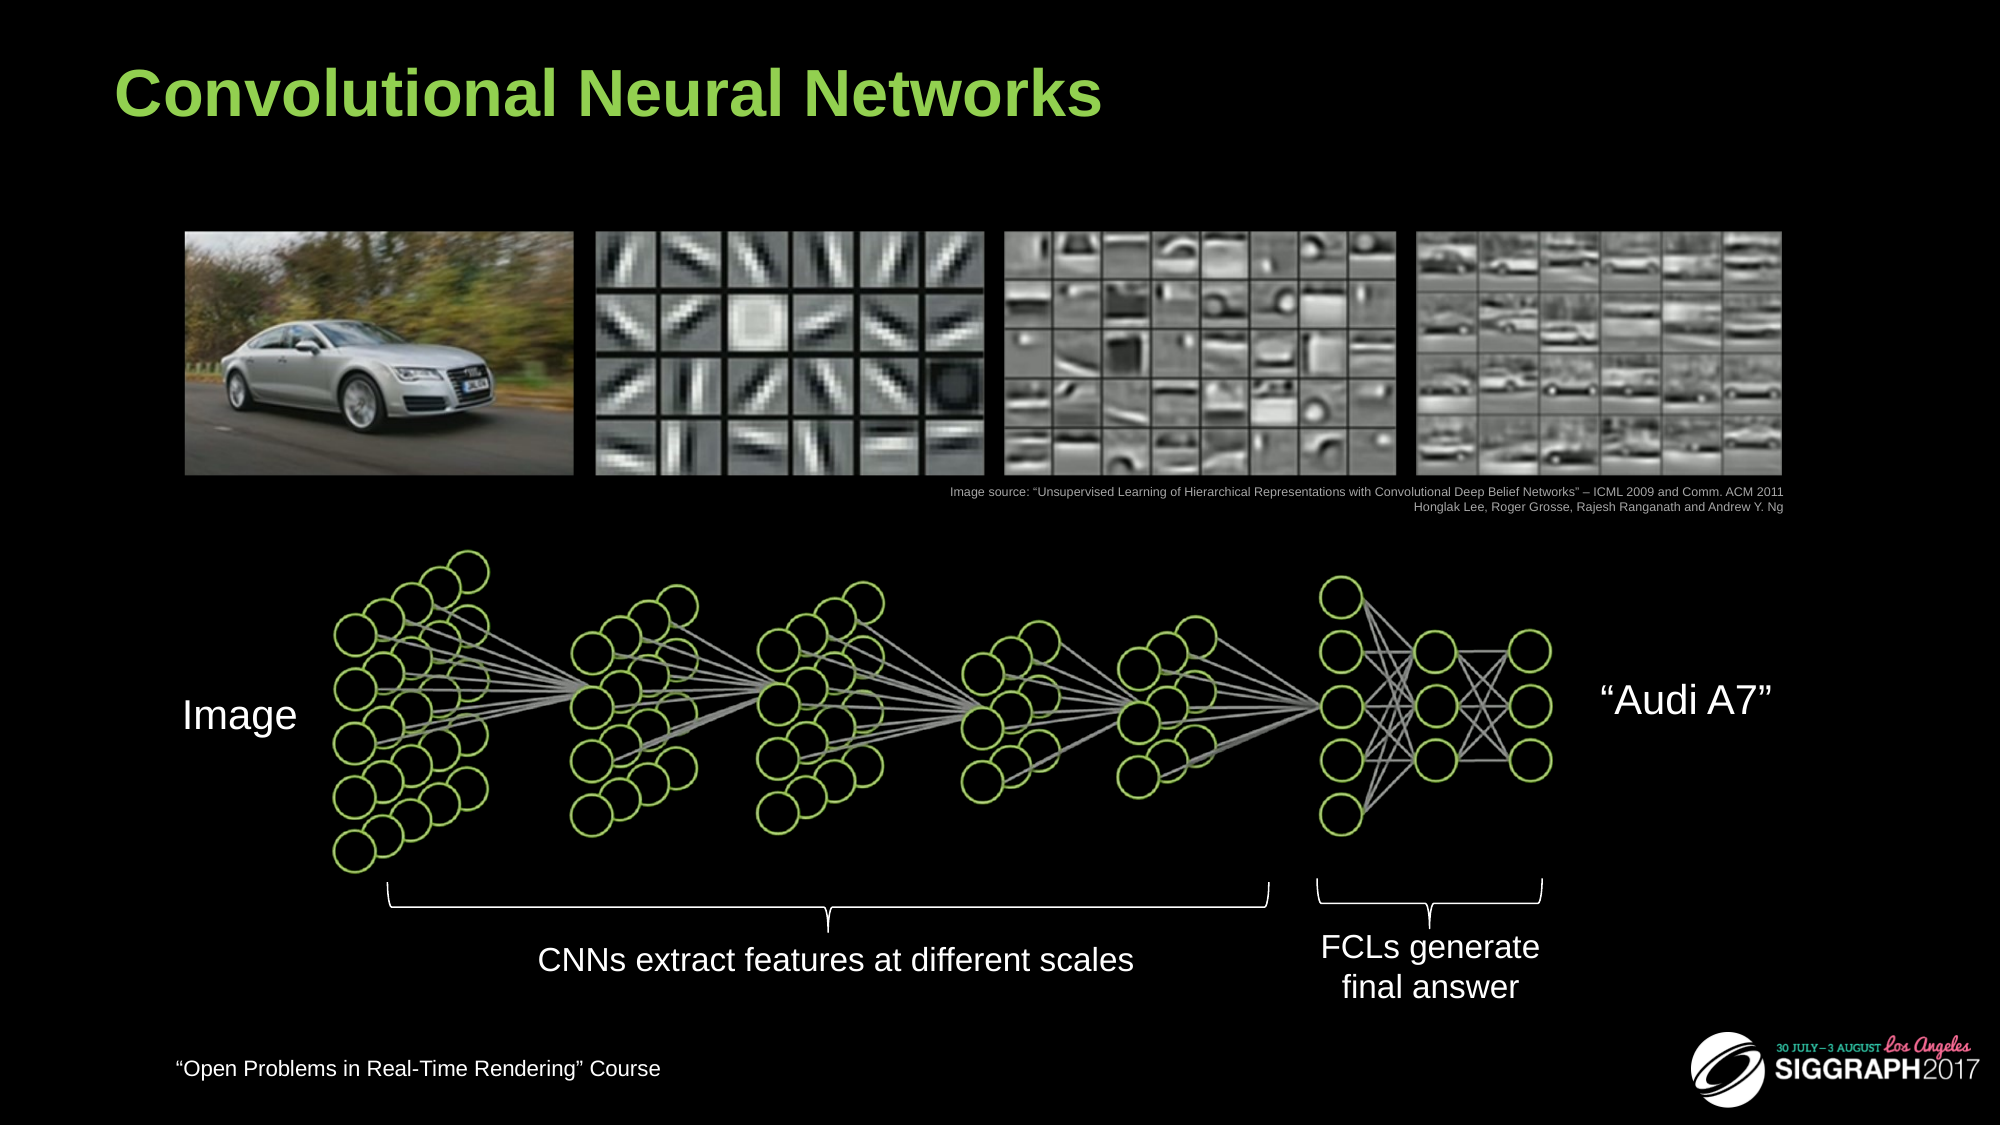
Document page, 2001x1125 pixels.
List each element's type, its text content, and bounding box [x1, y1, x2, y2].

title Convolutional Neural Networks [99, 5, 1900, 145]
text_box Image [167, 680, 313, 746]
text_box CNNs extract features at different scales [522, 931, 1159, 986]
text_box [386, 888, 1270, 931]
text_box [1316, 888, 1543, 918]
picture [328, 548, 1556, 879]
text_box “Audi A7” [1585, 665, 1788, 731]
picture [166, 223, 1806, 488]
text_box Image source: “Unsupervised Learning of Hierarchical Representations with Convolutional Deep Belief Networks” – ICML 2009 and Comm. ACM 2011 Honglak Lee, Roger Grosse, Rajesh Ranganath and Andrew Y. Ng [353, 499, 1799, 522]
text_box FCLs generate final answer [1293, 918, 1568, 1013]
picture [1691, 1032, 1980, 1108]
